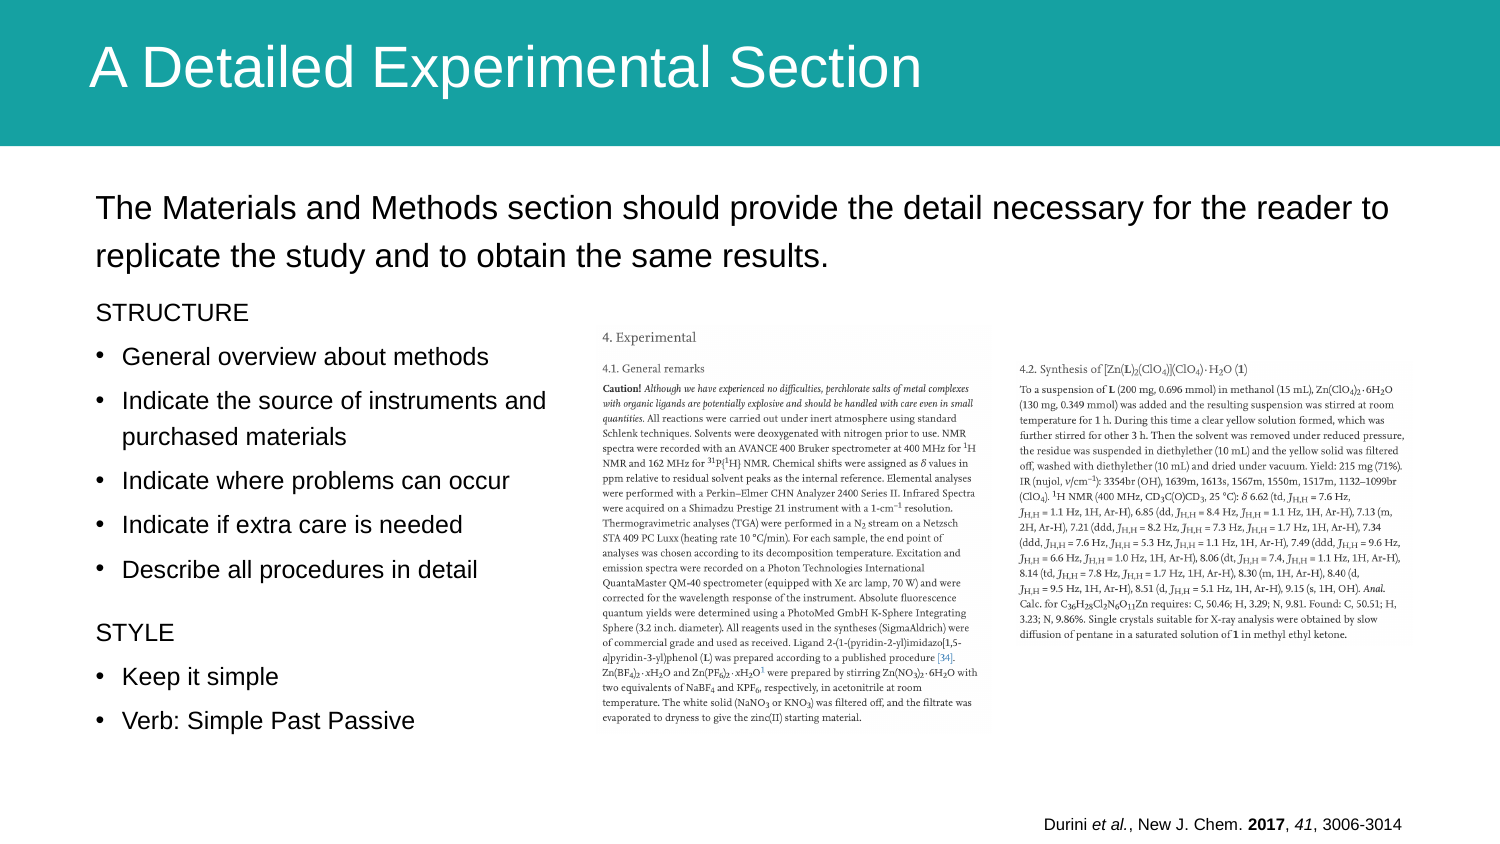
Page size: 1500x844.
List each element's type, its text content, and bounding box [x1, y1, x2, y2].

picture [1016, 360, 1413, 646]
text_box STYLE Keep it simple Verb: Simple Past Passive [77, 682, 597, 760]
text_box The Materials and Methods section should provide the detail necessary for the reader to replicate the study and to obtain the same results. [77, 170, 1423, 285]
text_box STRUCTURE General overview about methods Indicate the source of instruments and purchased materials Indicate where problems can occur Indicate if extra care is needed Describe all procedures in detail [77, 285, 673, 682]
picture [595, 325, 992, 734]
title A Detailed Experimental Section [75, 21, 988, 104]
text_box Durini et al., New J. Chem. 2017, 41, 3006-3014 [854, 801, 1417, 840]
